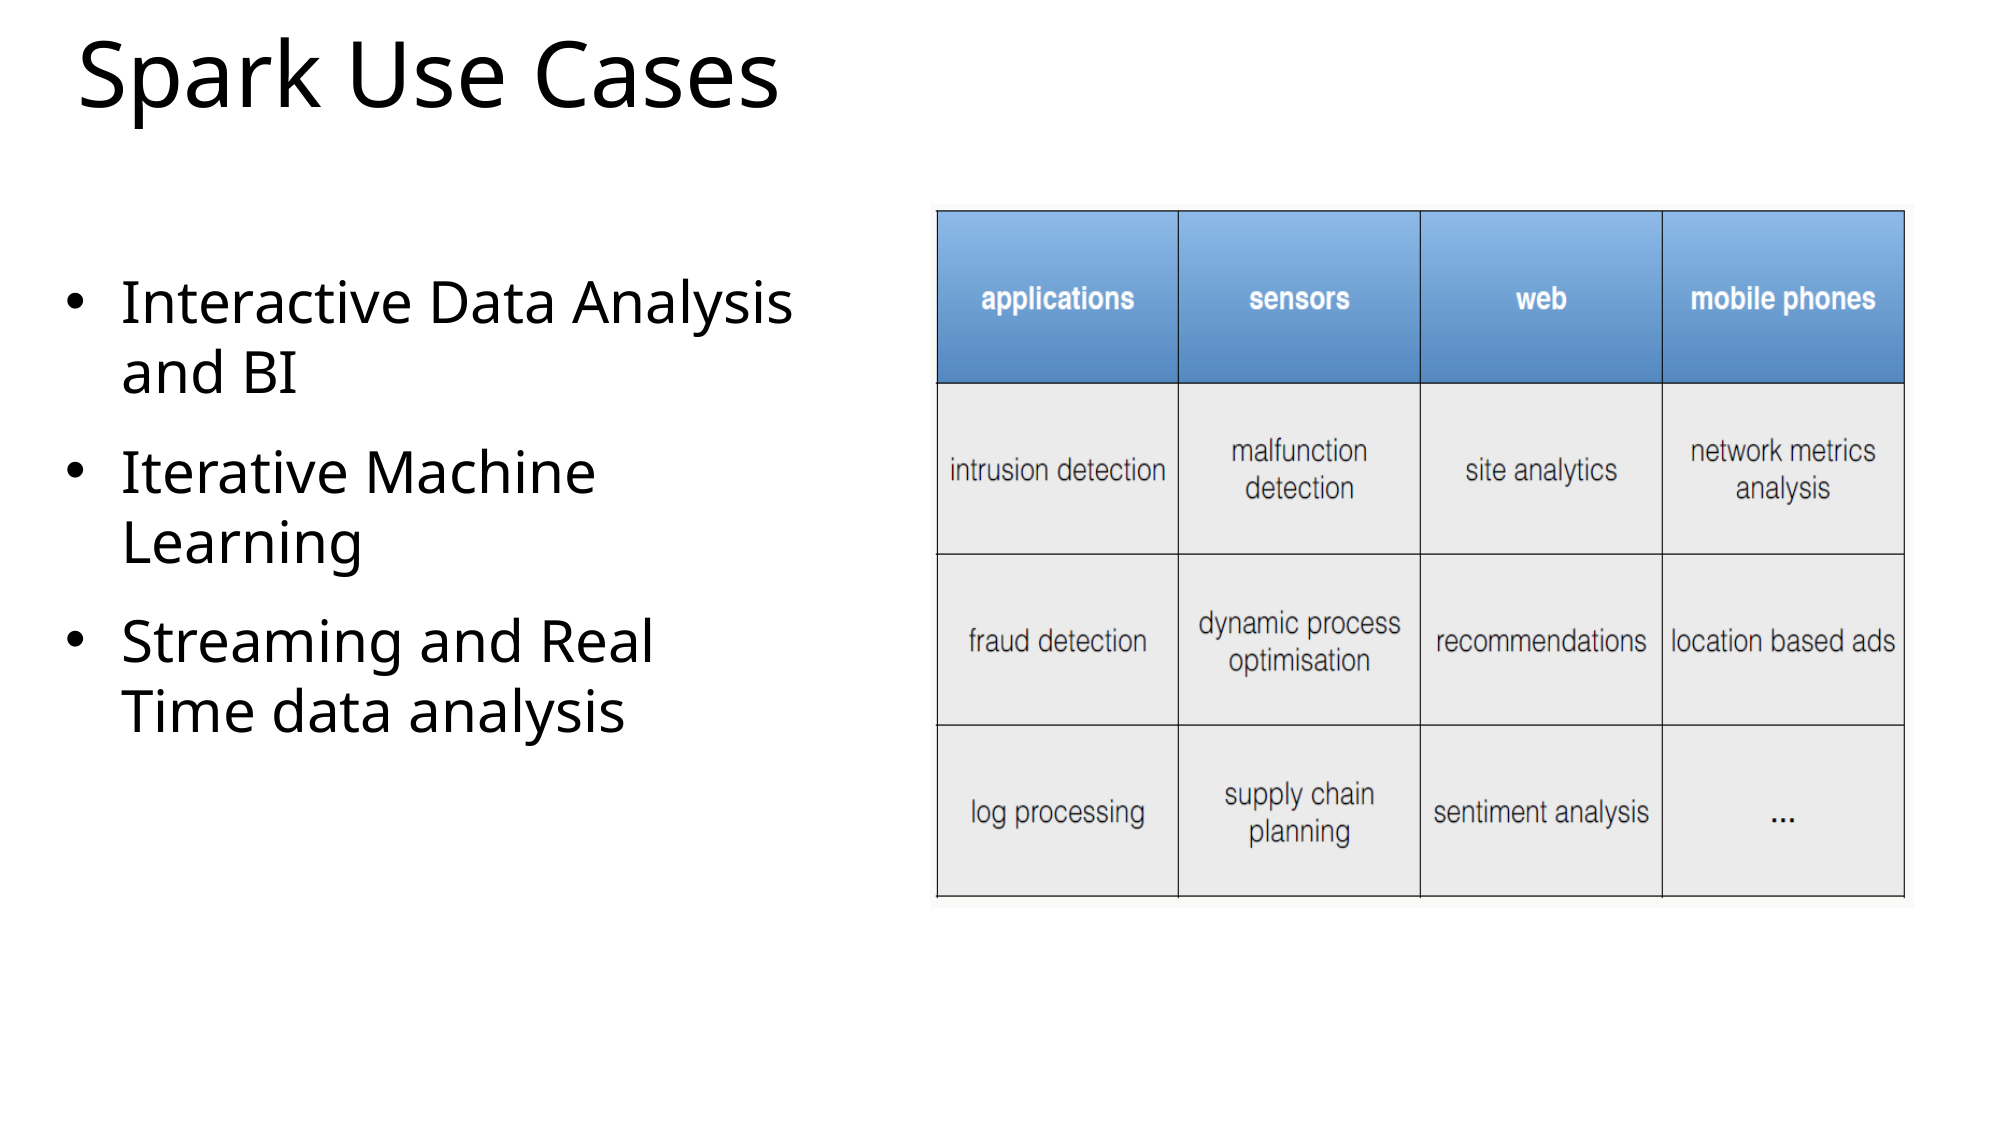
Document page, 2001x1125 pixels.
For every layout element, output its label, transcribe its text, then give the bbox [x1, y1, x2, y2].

title Spark Use Cases [62, 29, 1953, 205]
picture [930, 204, 1915, 908]
list Interactive Data Analysis and BI Iterative Machine Learning Streaming and Real Time data analysis [50, 258, 817, 854]
